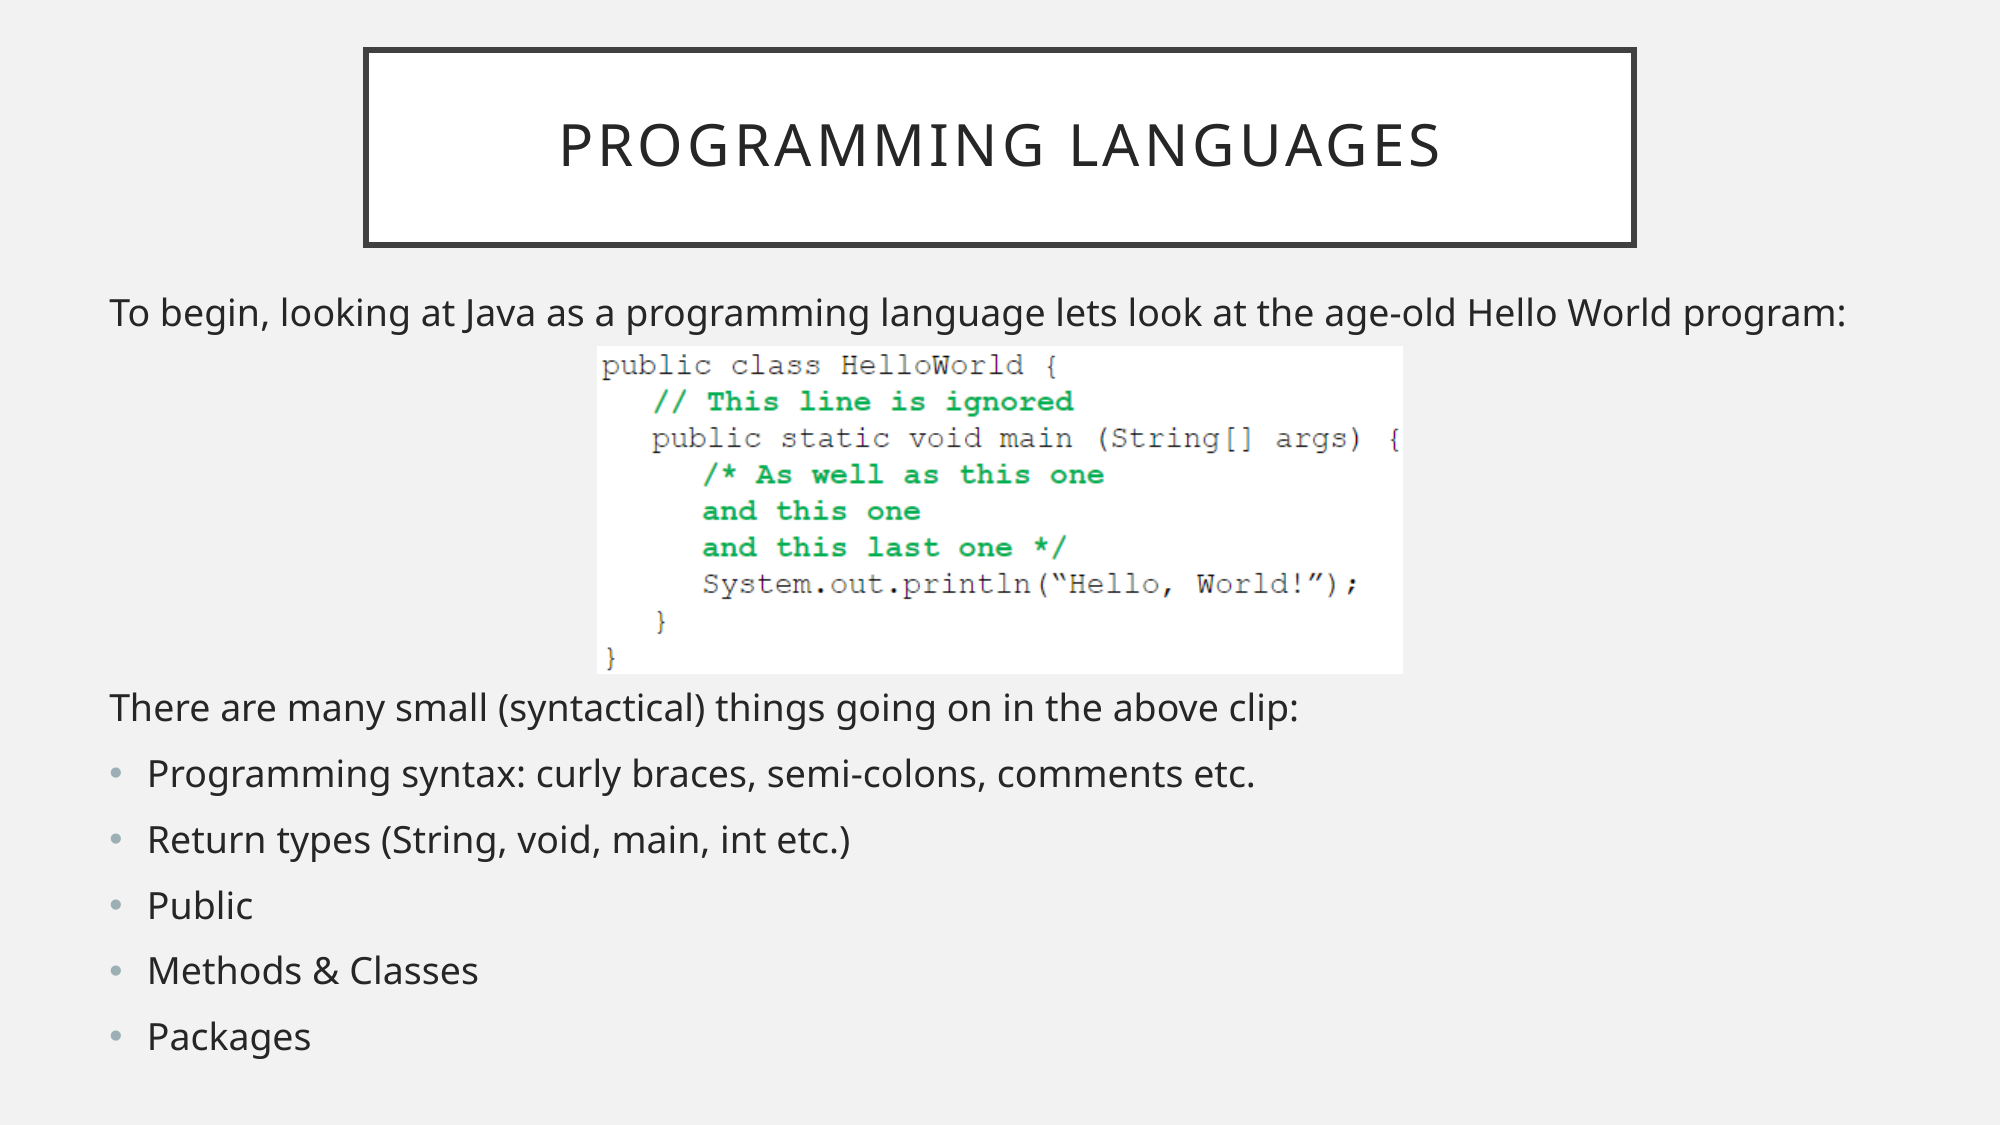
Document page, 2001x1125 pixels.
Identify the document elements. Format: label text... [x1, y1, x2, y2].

picture [597, 346, 1403, 674]
title Programming Languages [363, 47, 1637, 248]
list To begin, looking at Java as a programming language lets look at the age-old Hello World program: There are many small (syntactical) things going on in the above clip: Programming syntax: curly braces, semi-colons, comments etc. Return types (String, void, main, int etc.) Public Methods & Classes Packages [94, 281, 1909, 1098]
